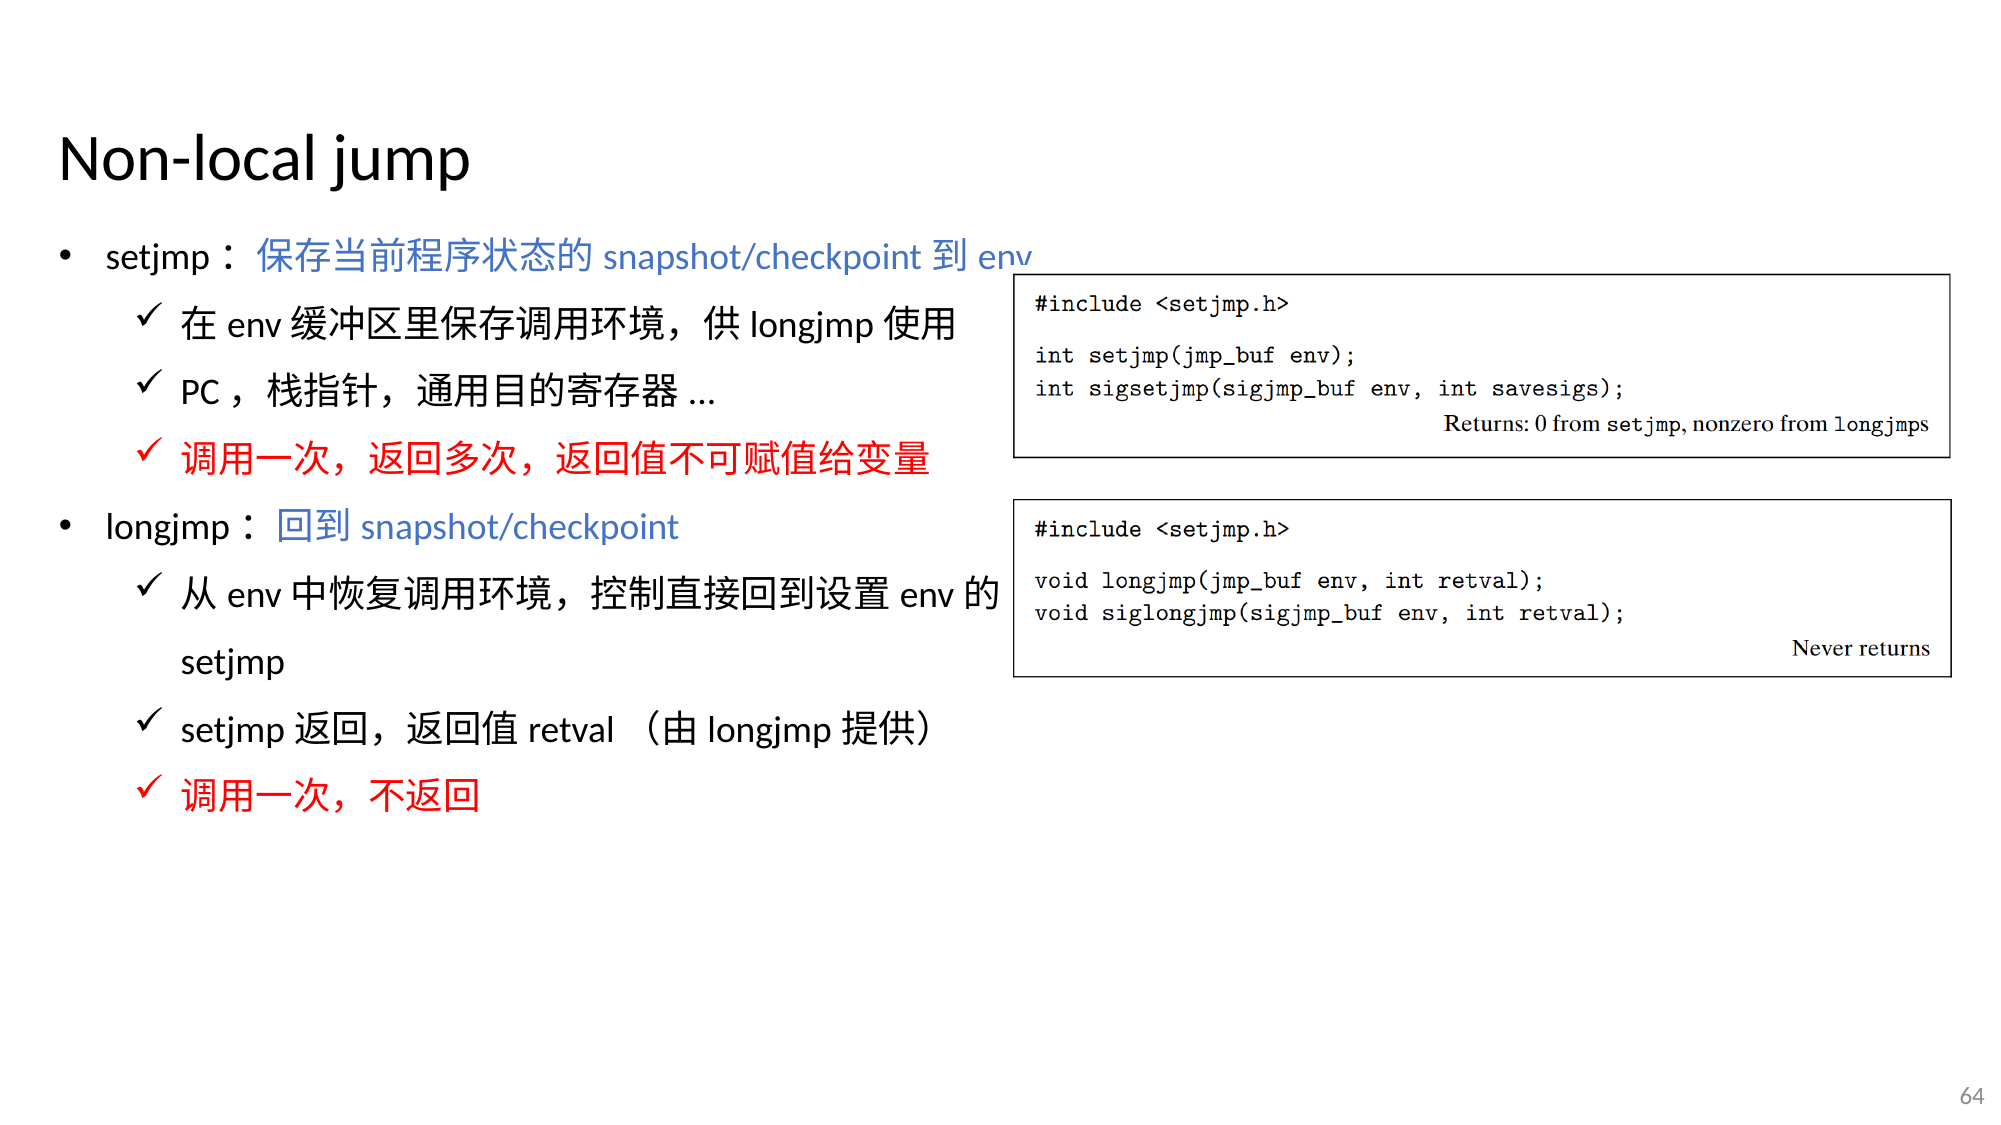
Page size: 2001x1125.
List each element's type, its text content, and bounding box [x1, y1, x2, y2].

slide_number 64 [1550, 1065, 2000, 1125]
picture [1010, 493, 1956, 682]
text_box setjmp：保存当前程序状态的snapshot/checkpoint到env 在env缓冲区里保存调用环境，供longjmp使用 PC，栈指针，通用目的寄存器... 调用一次，返回多次，返回值不可赋值给变量 longjmp：回到snapshot/checkpoint 从env中恢复调用环境，控制直接回到设置env的setjmp setjmp返回，返回值retval（由longjmp提供） 调用一次，不返回 [43, 202, 1052, 825]
text_box Non-local jump [44, 106, 882, 201]
picture [1004, 265, 1956, 462]
